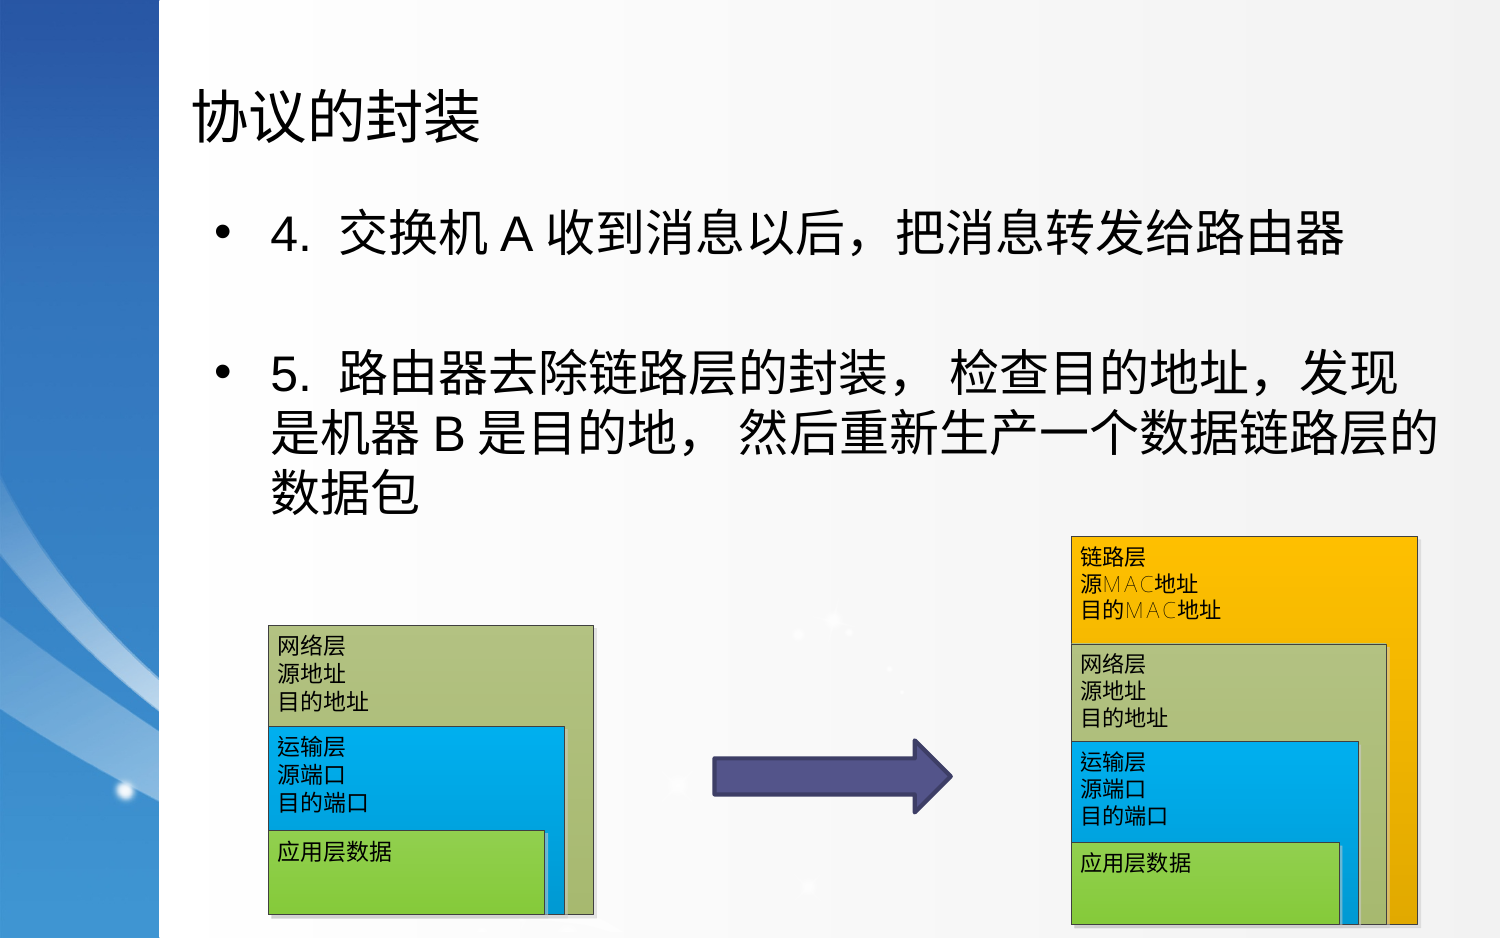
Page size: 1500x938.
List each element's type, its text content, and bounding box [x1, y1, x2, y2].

list 4. 交换机A收到消息以后，把消息转发给路由器 5. 路由器去除链路层的封装， 检查目的地址，发现是机器B是目的地， 然后重新生产一个数据链路层的数据包 [199, 193, 1459, 813]
picture [0, 0, 1500, 938]
text_box [712, 738, 953, 815]
text_box 协议的封装 [175, 37, 1336, 194]
